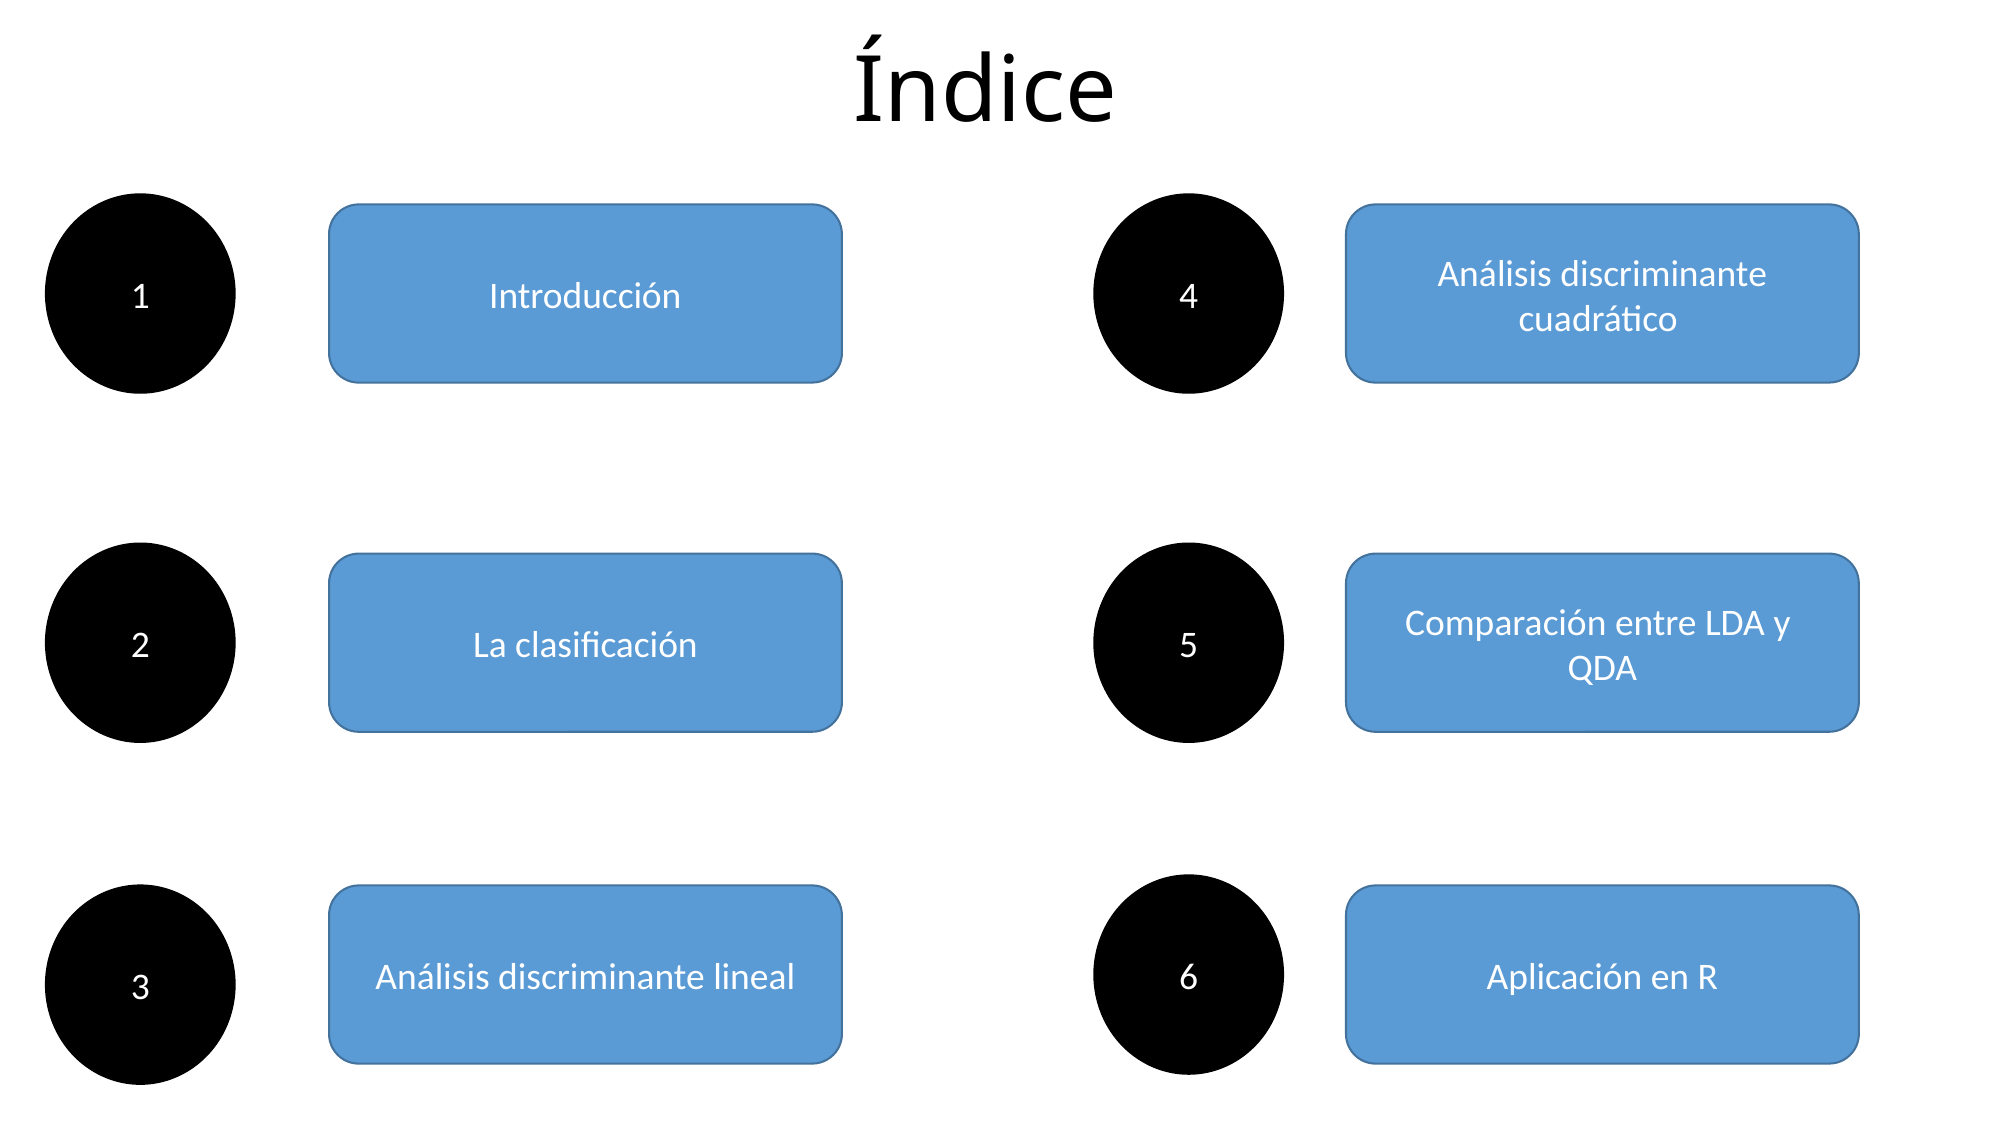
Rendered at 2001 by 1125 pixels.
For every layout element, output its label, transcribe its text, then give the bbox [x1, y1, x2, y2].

text_box Comparación entre LDA y QDA [1344, 552, 1860, 733]
text_box Introducción [328, 203, 843, 384]
text_box 3 [44, 884, 236, 1085]
text_box 2 [44, 542, 236, 743]
text_box La clasificación [328, 552, 843, 733]
text_box 5 [1093, 542, 1285, 743]
text_box Análisis discriminante lineal [328, 884, 843, 1065]
title Índice [139, 18, 1832, 165]
text_box Análisis discriminante cuadrático [1344, 203, 1860, 384]
text_box 6 [1093, 874, 1285, 1075]
text_box 1 [44, 193, 236, 394]
text_box 4 [1093, 193, 1285, 394]
text_box Aplicación en R [1344, 884, 1860, 1065]
